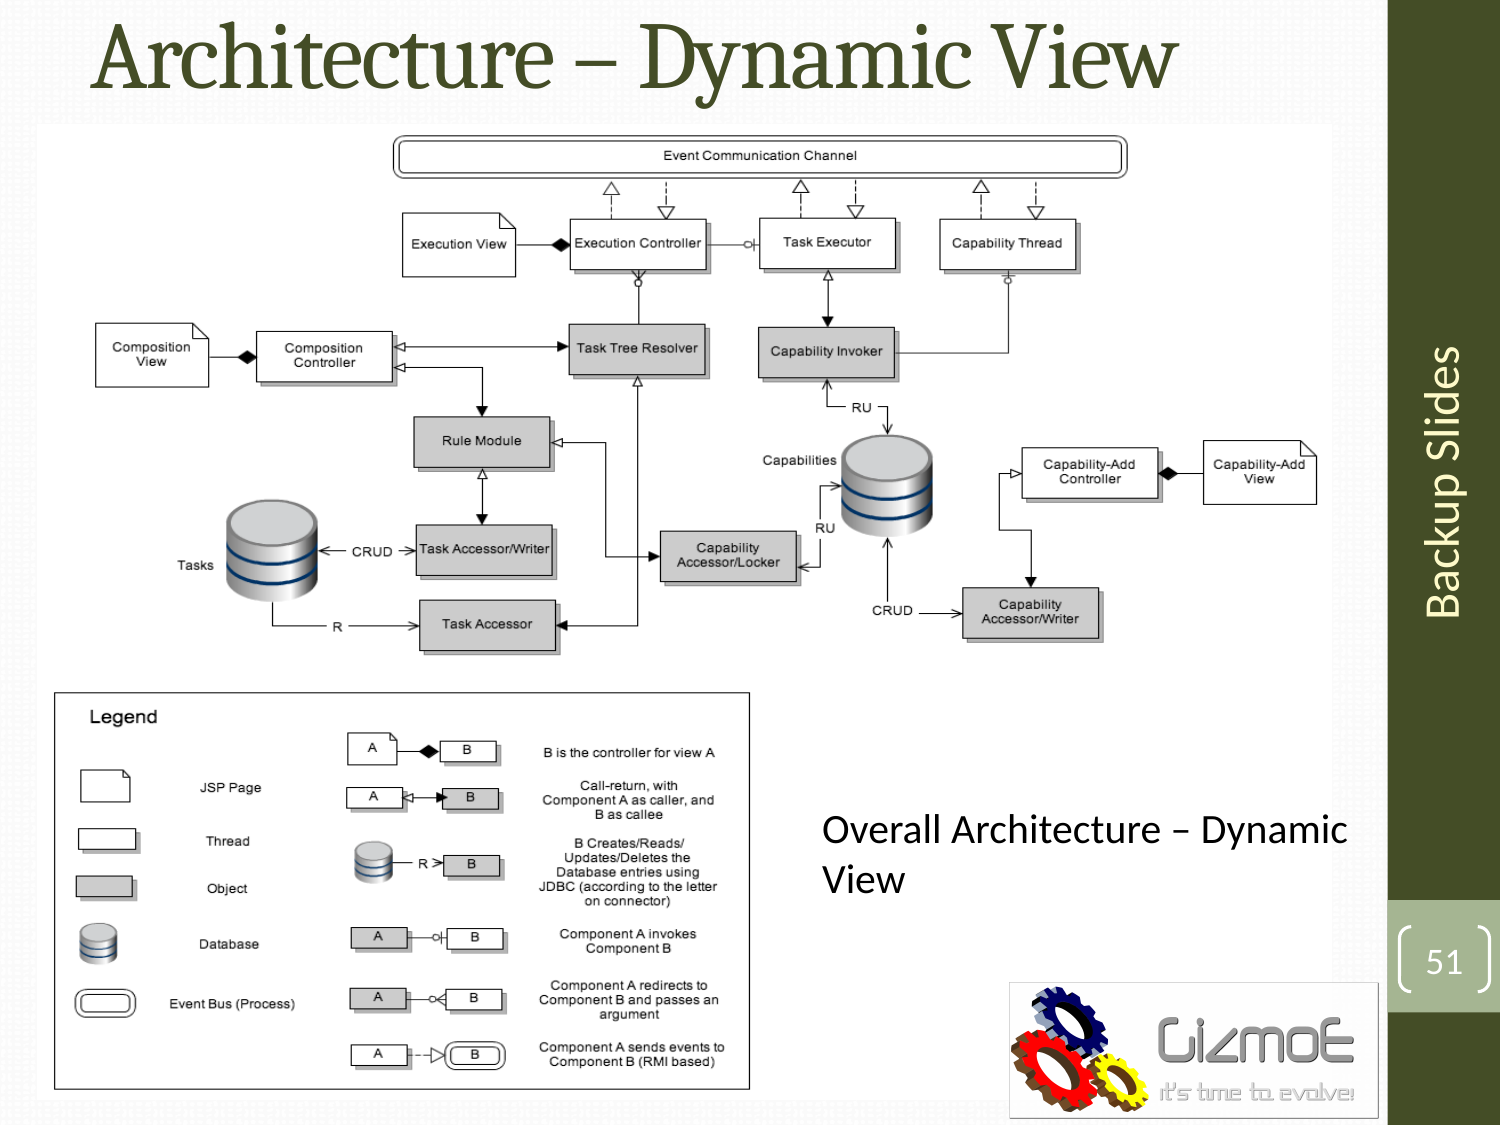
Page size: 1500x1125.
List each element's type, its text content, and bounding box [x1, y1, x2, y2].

picture [1005, 979, 1382, 1121]
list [0, 124, 1500, 1101]
title Architecture – Dynamic View [75, 0, 1325, 100]
